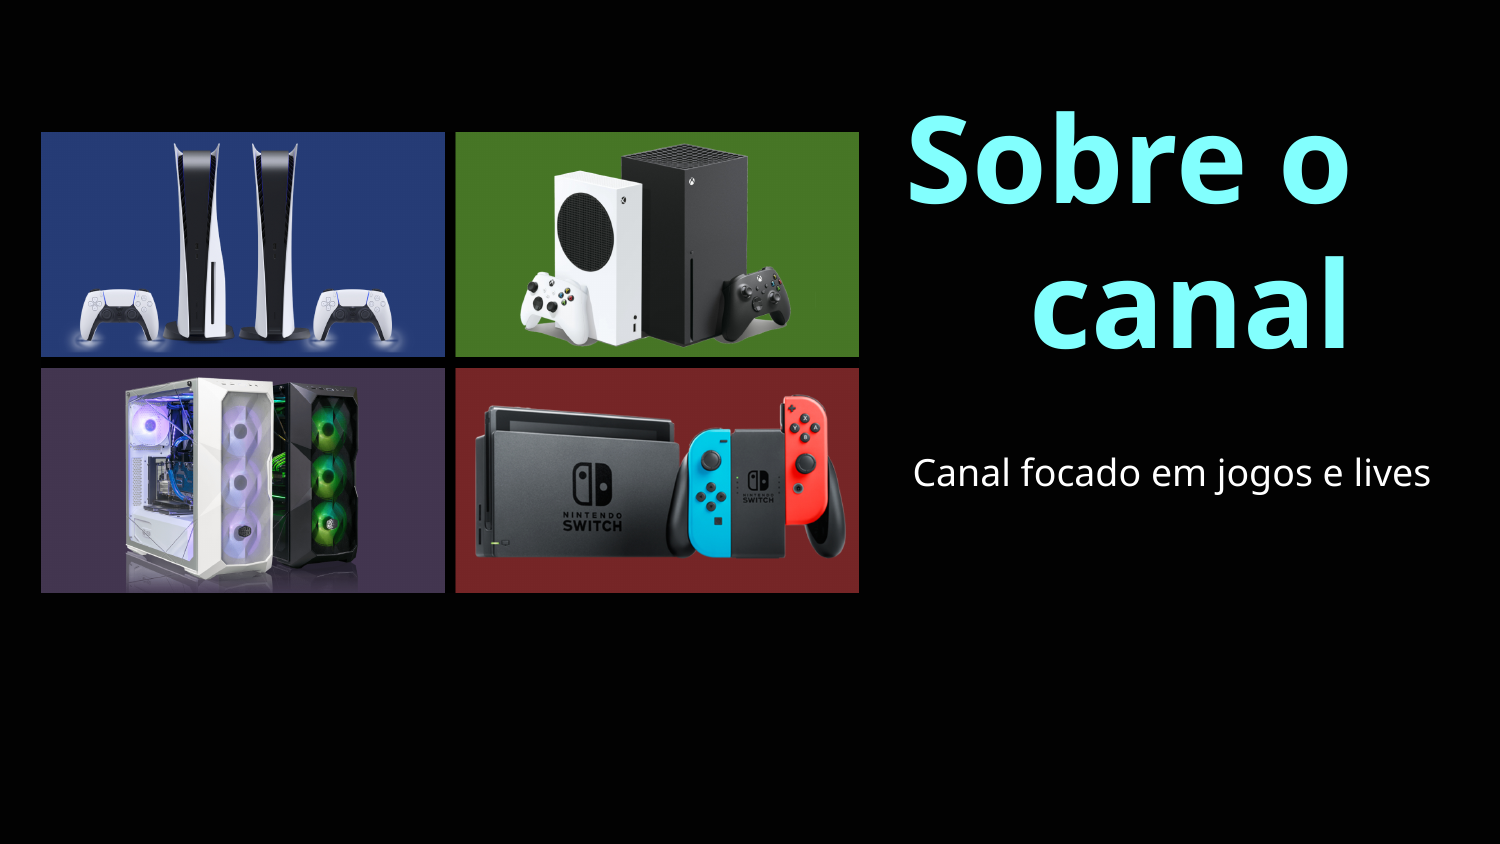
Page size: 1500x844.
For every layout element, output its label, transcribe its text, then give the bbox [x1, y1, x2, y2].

picture [40, 132, 859, 593]
title Sobre o canal [864, 158, 1369, 297]
subtitle Canal focado em jogos e lives [785, 306, 1447, 637]
